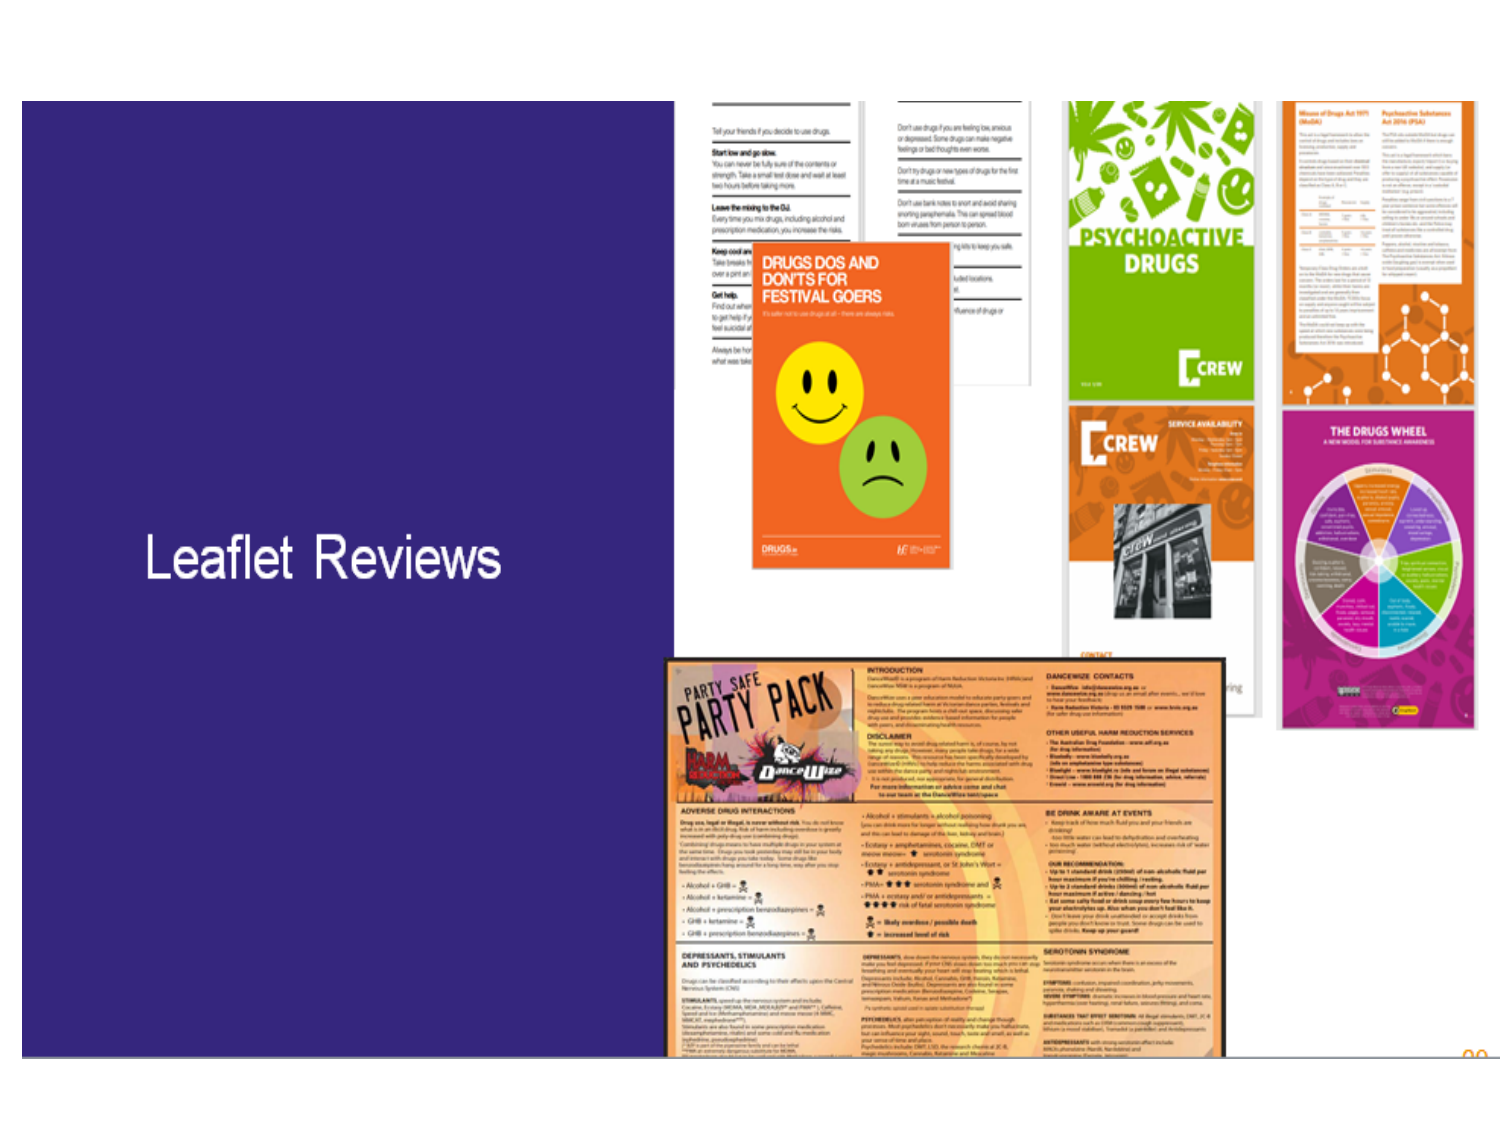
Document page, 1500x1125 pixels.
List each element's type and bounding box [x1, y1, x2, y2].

picture [22, 101, 1500, 1059]
